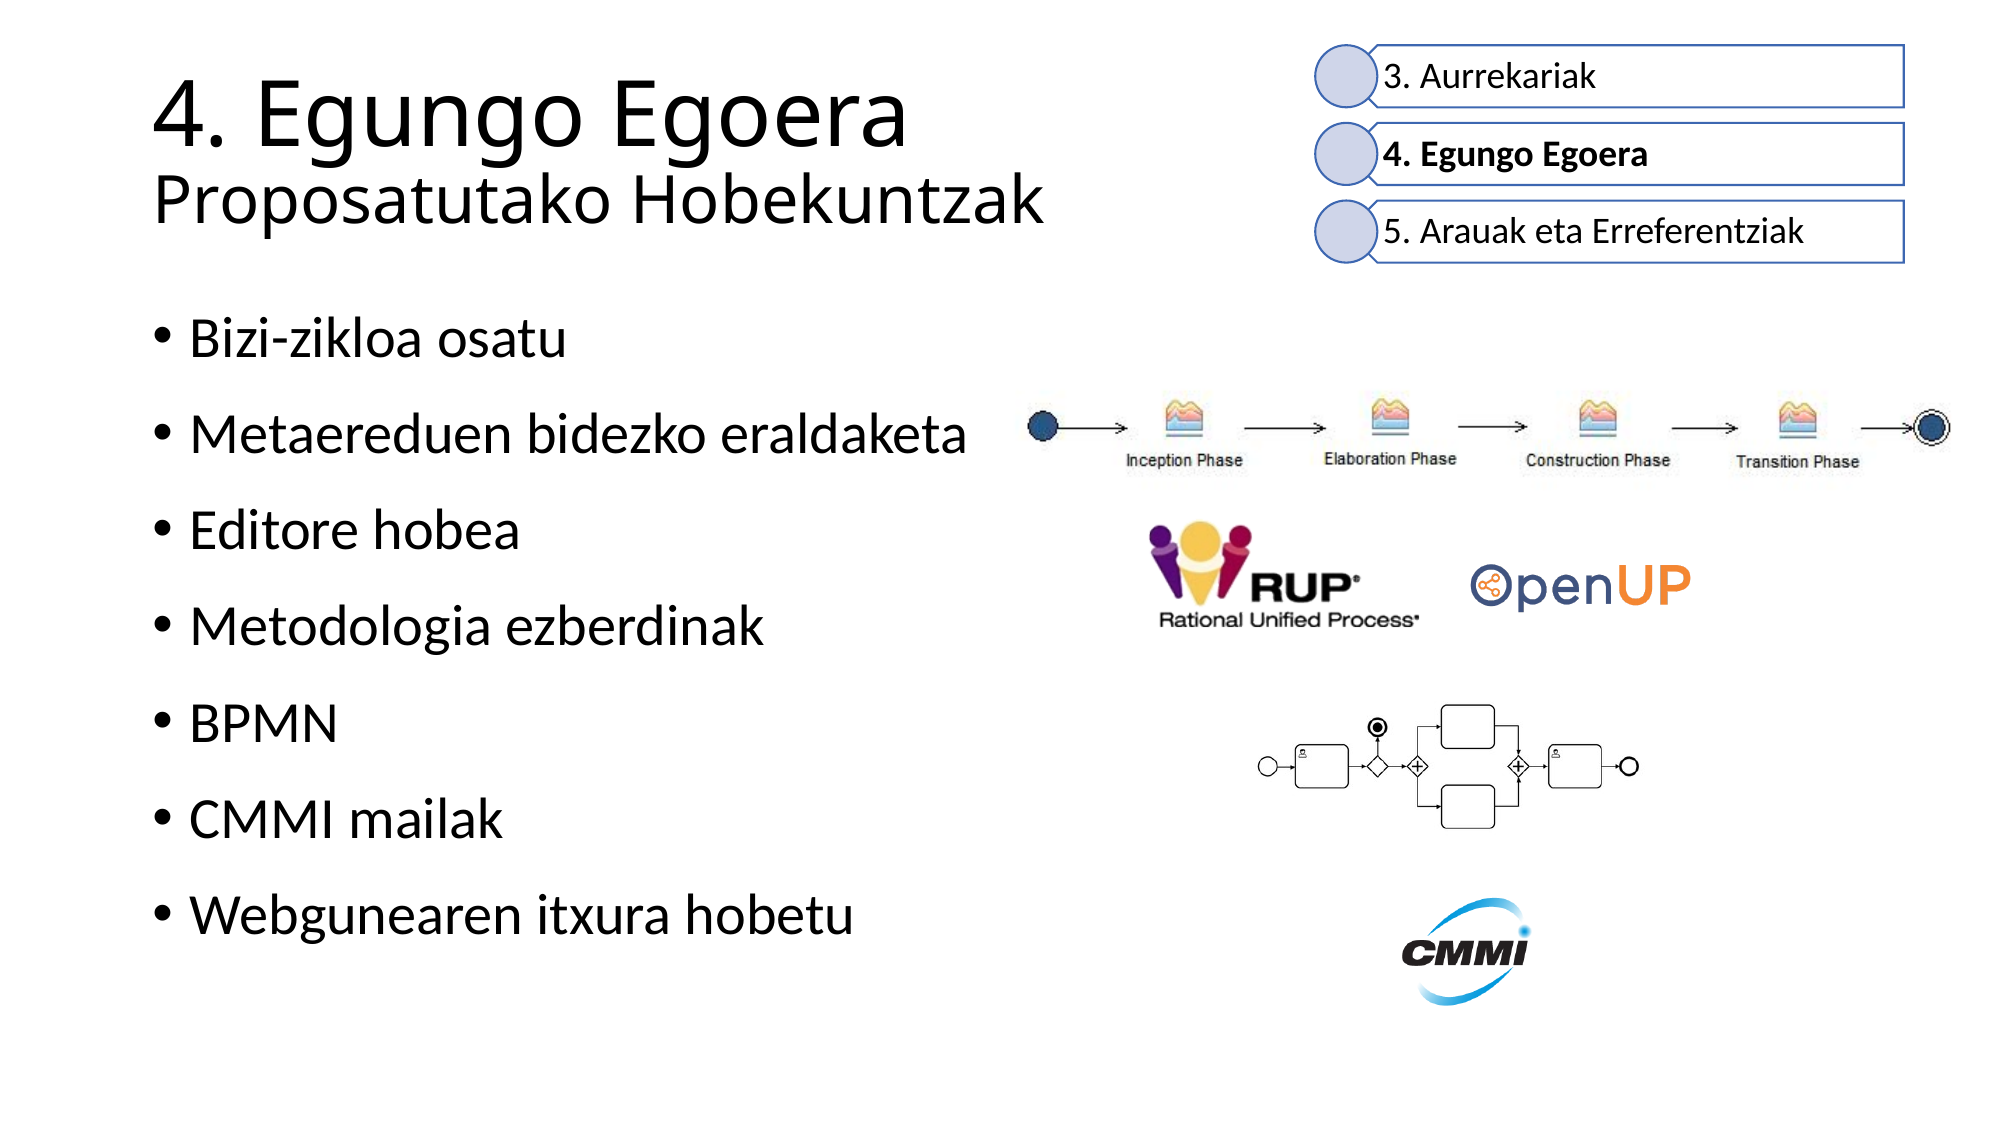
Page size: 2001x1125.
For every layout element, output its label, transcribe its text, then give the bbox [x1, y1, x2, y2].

picture [1244, 687, 1652, 837]
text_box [1360, 889, 1574, 1014]
list Bizi-zikloa osatu Metaereduen bidezko eraldaketa Editore hobea Metodologia ezberdinak BPMN CMMI mailak Webgunearen itxura hobetu [137, 299, 1863, 1014]
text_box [1190, 45, 2000, 263]
title 4. Egungo Egoera Proposatutako Hobekuntzak [137, 59, 1863, 278]
picture [1434, 514, 1727, 662]
picture [991, 317, 1952, 678]
